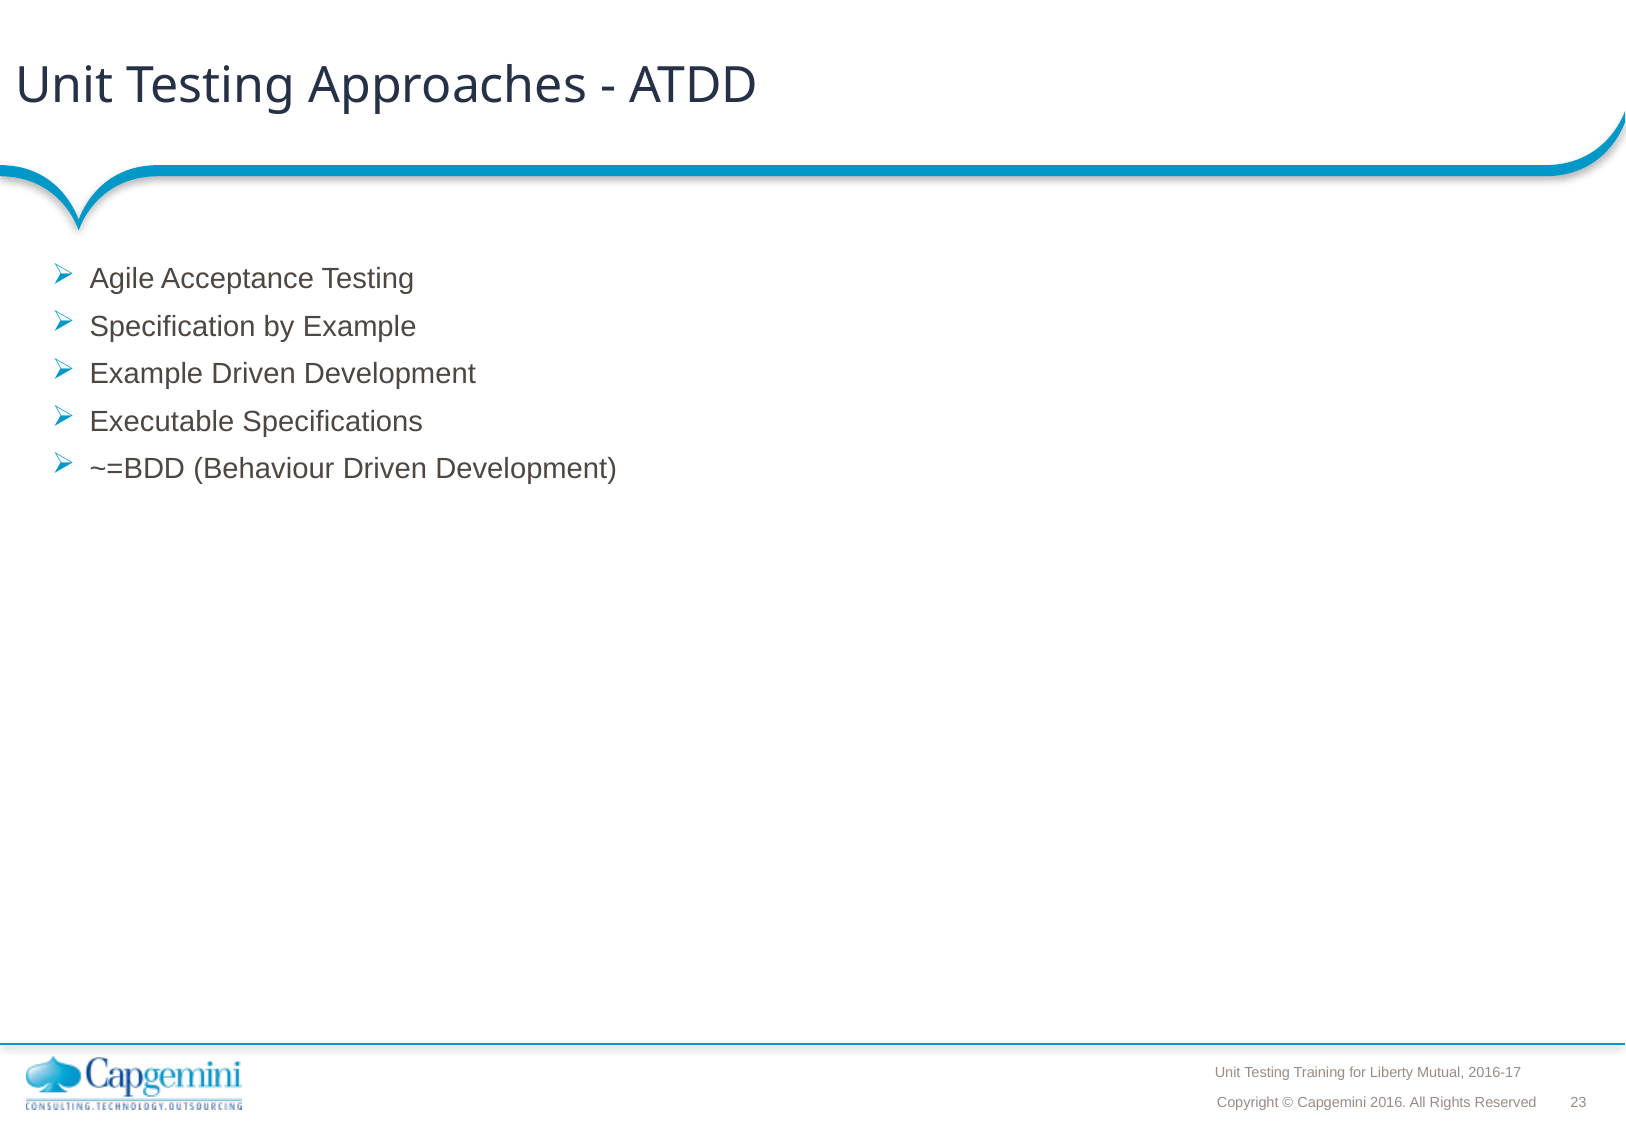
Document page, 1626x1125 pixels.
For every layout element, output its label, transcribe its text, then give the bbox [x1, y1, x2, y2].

list Agile Acceptance Testing Specification by Example Example Driven Development Executable Specifications ~=BDD (Behaviour Driven Development) [52, 247, 1573, 1000]
title Unit Testing Approaches - ATDD [0, 0, 1625, 165]
picture [26, 1056, 242, 1110]
